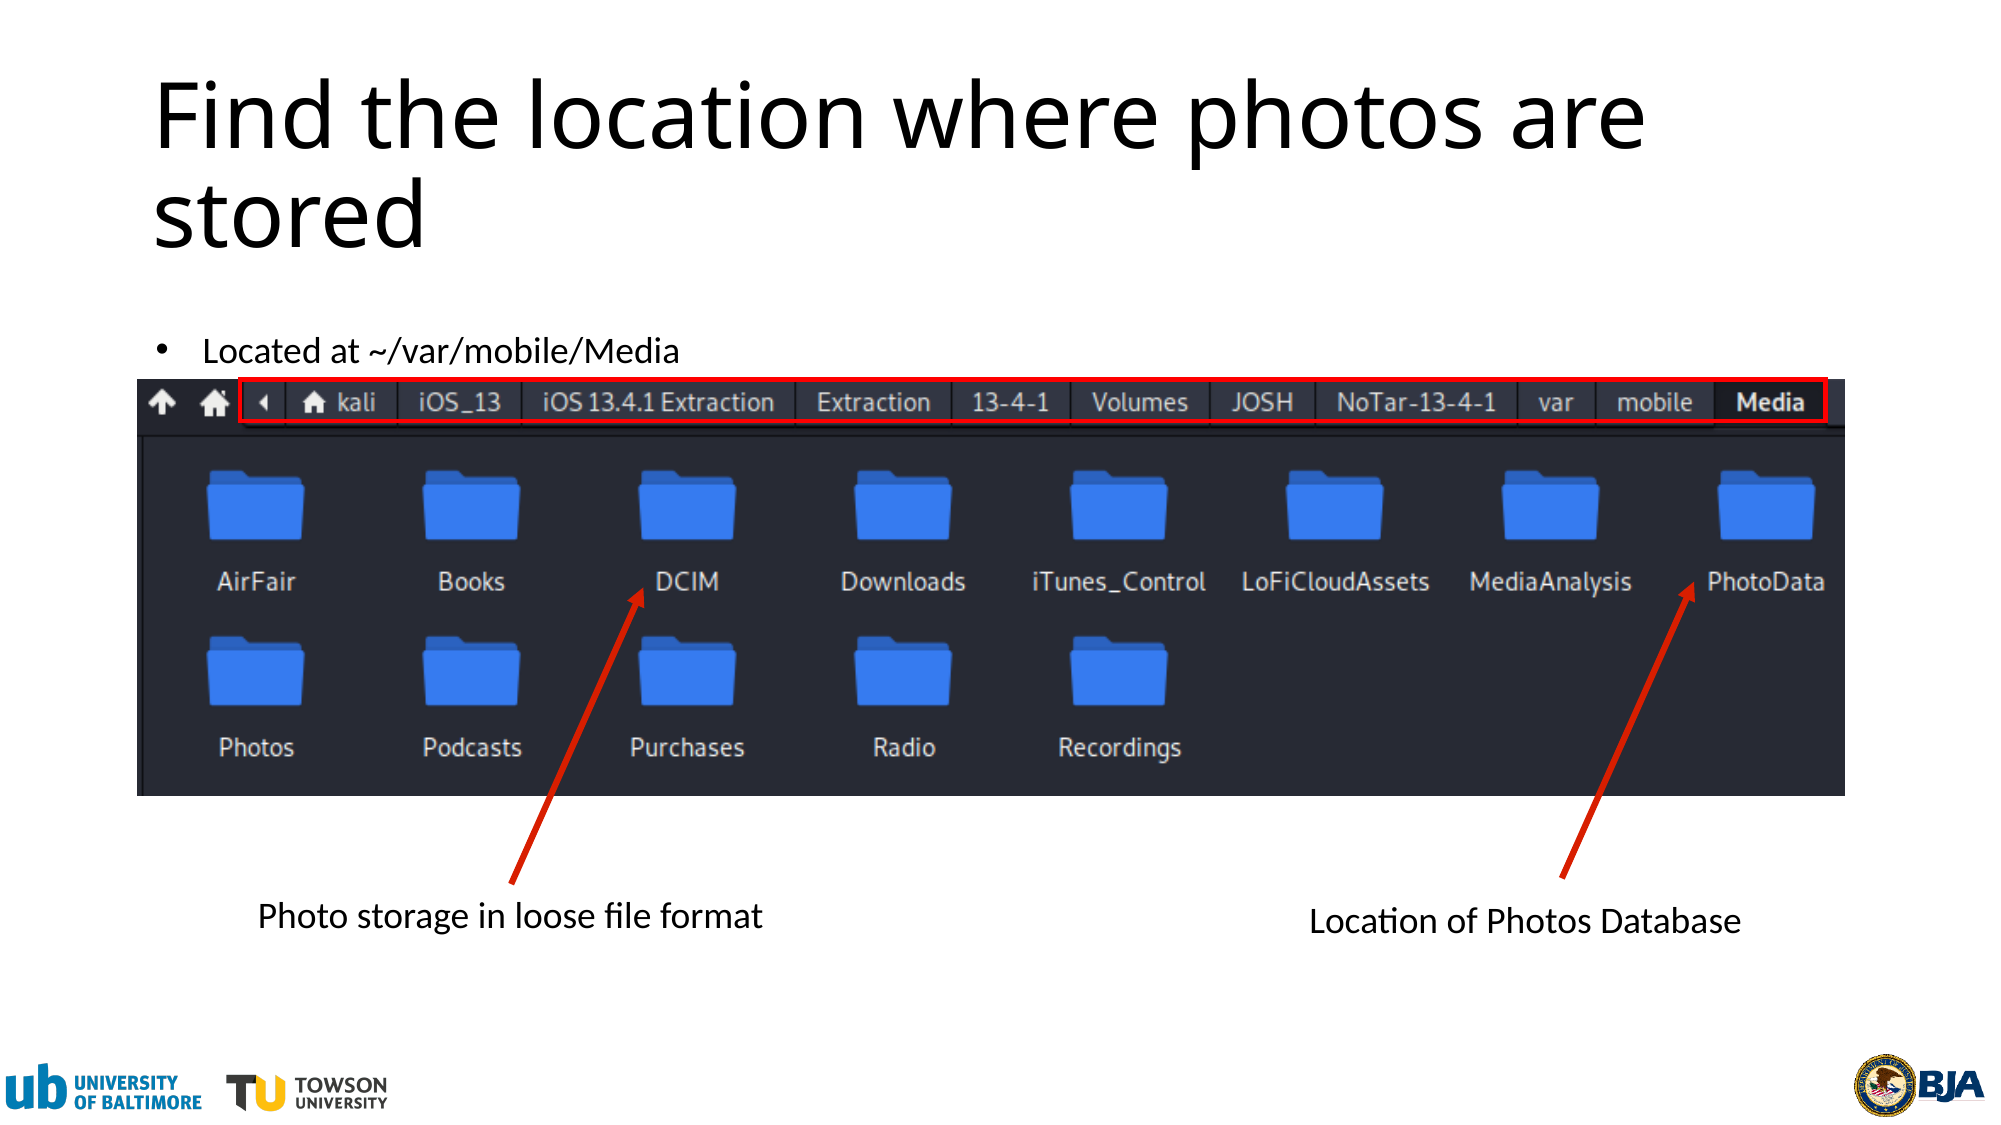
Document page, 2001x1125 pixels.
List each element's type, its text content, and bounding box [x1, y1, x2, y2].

text_box Photo storage in loose file format [243, 884, 779, 944]
picture [137, 379, 1845, 796]
title Find the location where photos are stored [137, 59, 1863, 278]
picture [1854, 1054, 1986, 1117]
picture [0, 1031, 407, 1125]
text_box Located at ~/var/mobile/Media [140, 318, 696, 379]
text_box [1561, 581, 1694, 879]
text_box Location of Photos Database [1294, 888, 1758, 949]
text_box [511, 587, 644, 885]
